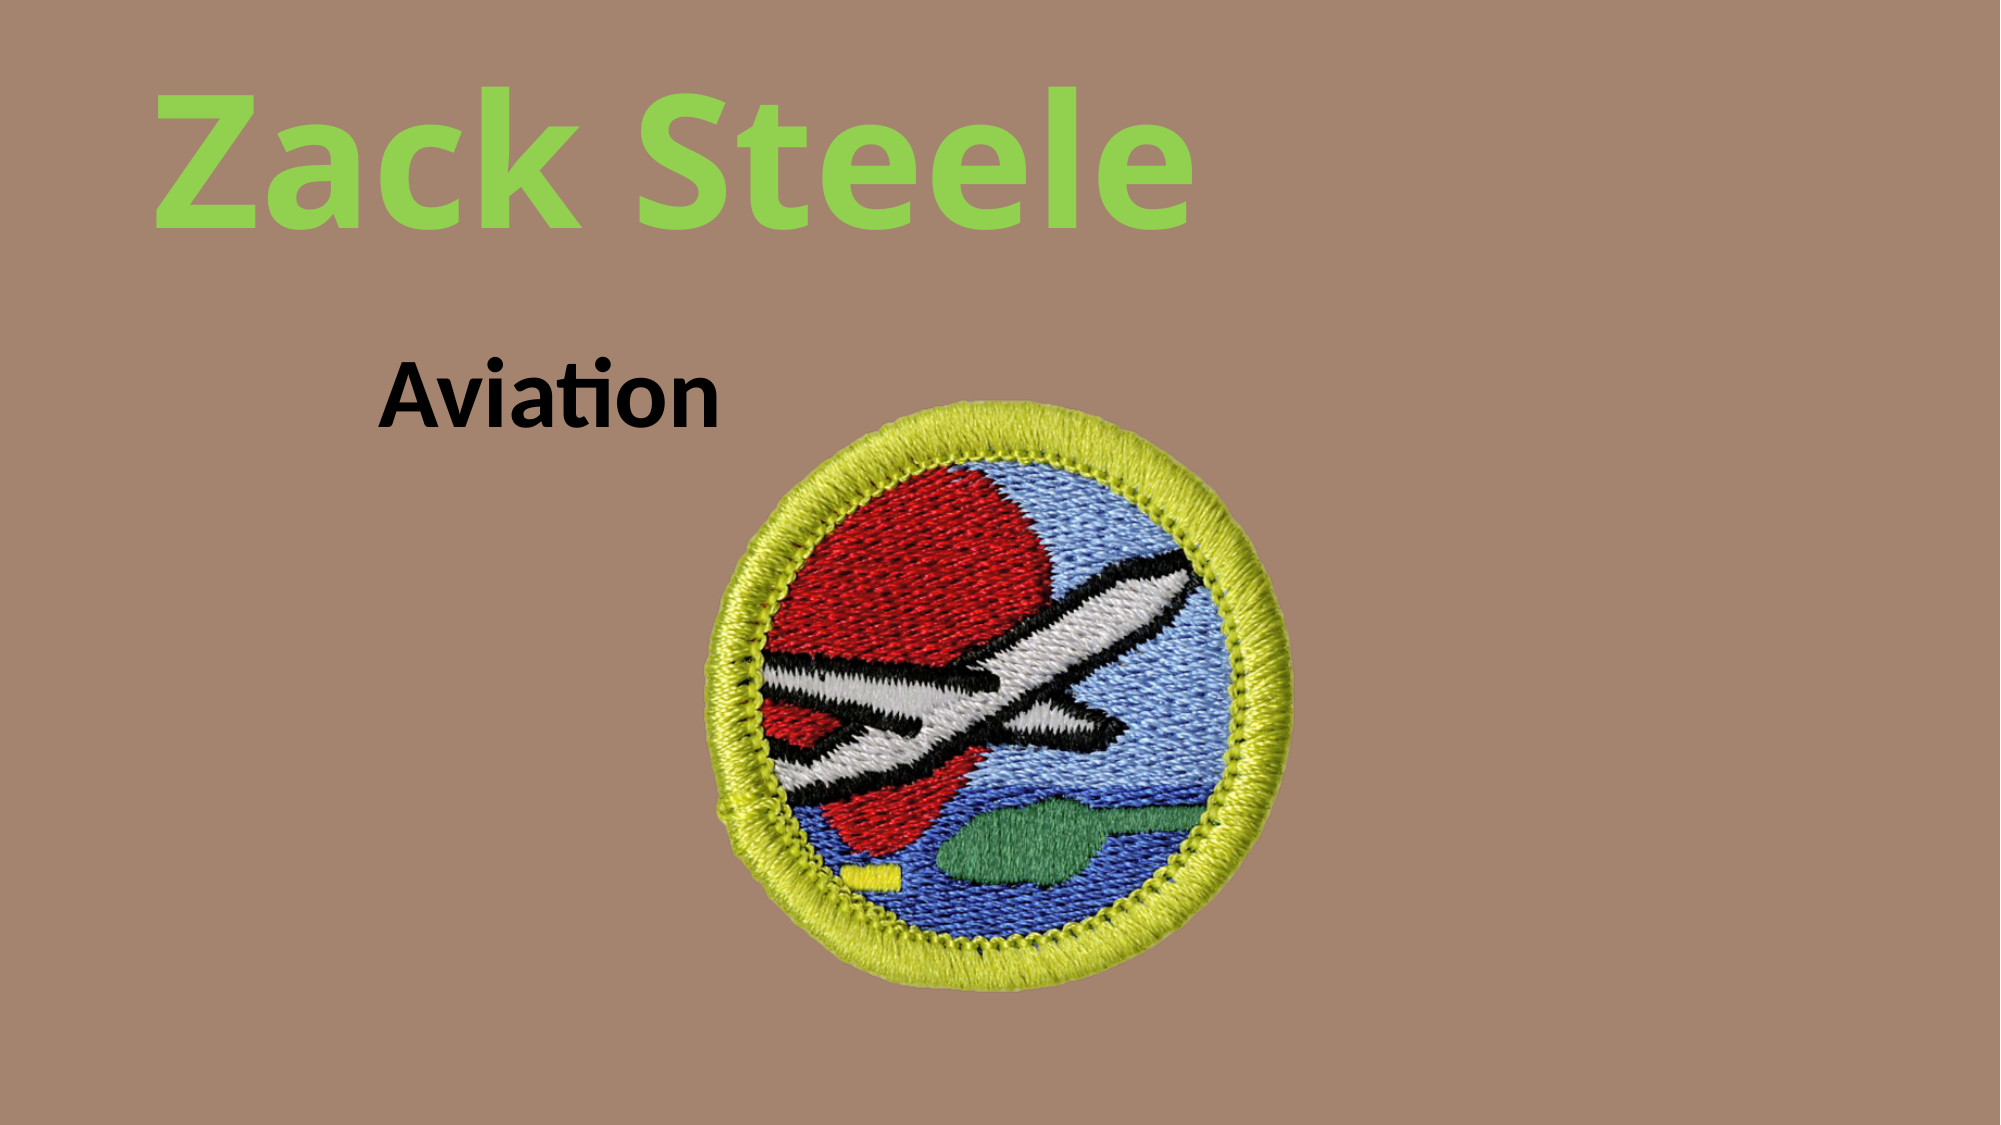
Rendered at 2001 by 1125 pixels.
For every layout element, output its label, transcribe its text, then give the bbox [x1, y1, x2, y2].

picture [698, 388, 1301, 997]
text_box Aviation [363, 320, 738, 456]
title Zack Steele [137, 59, 1863, 278]
